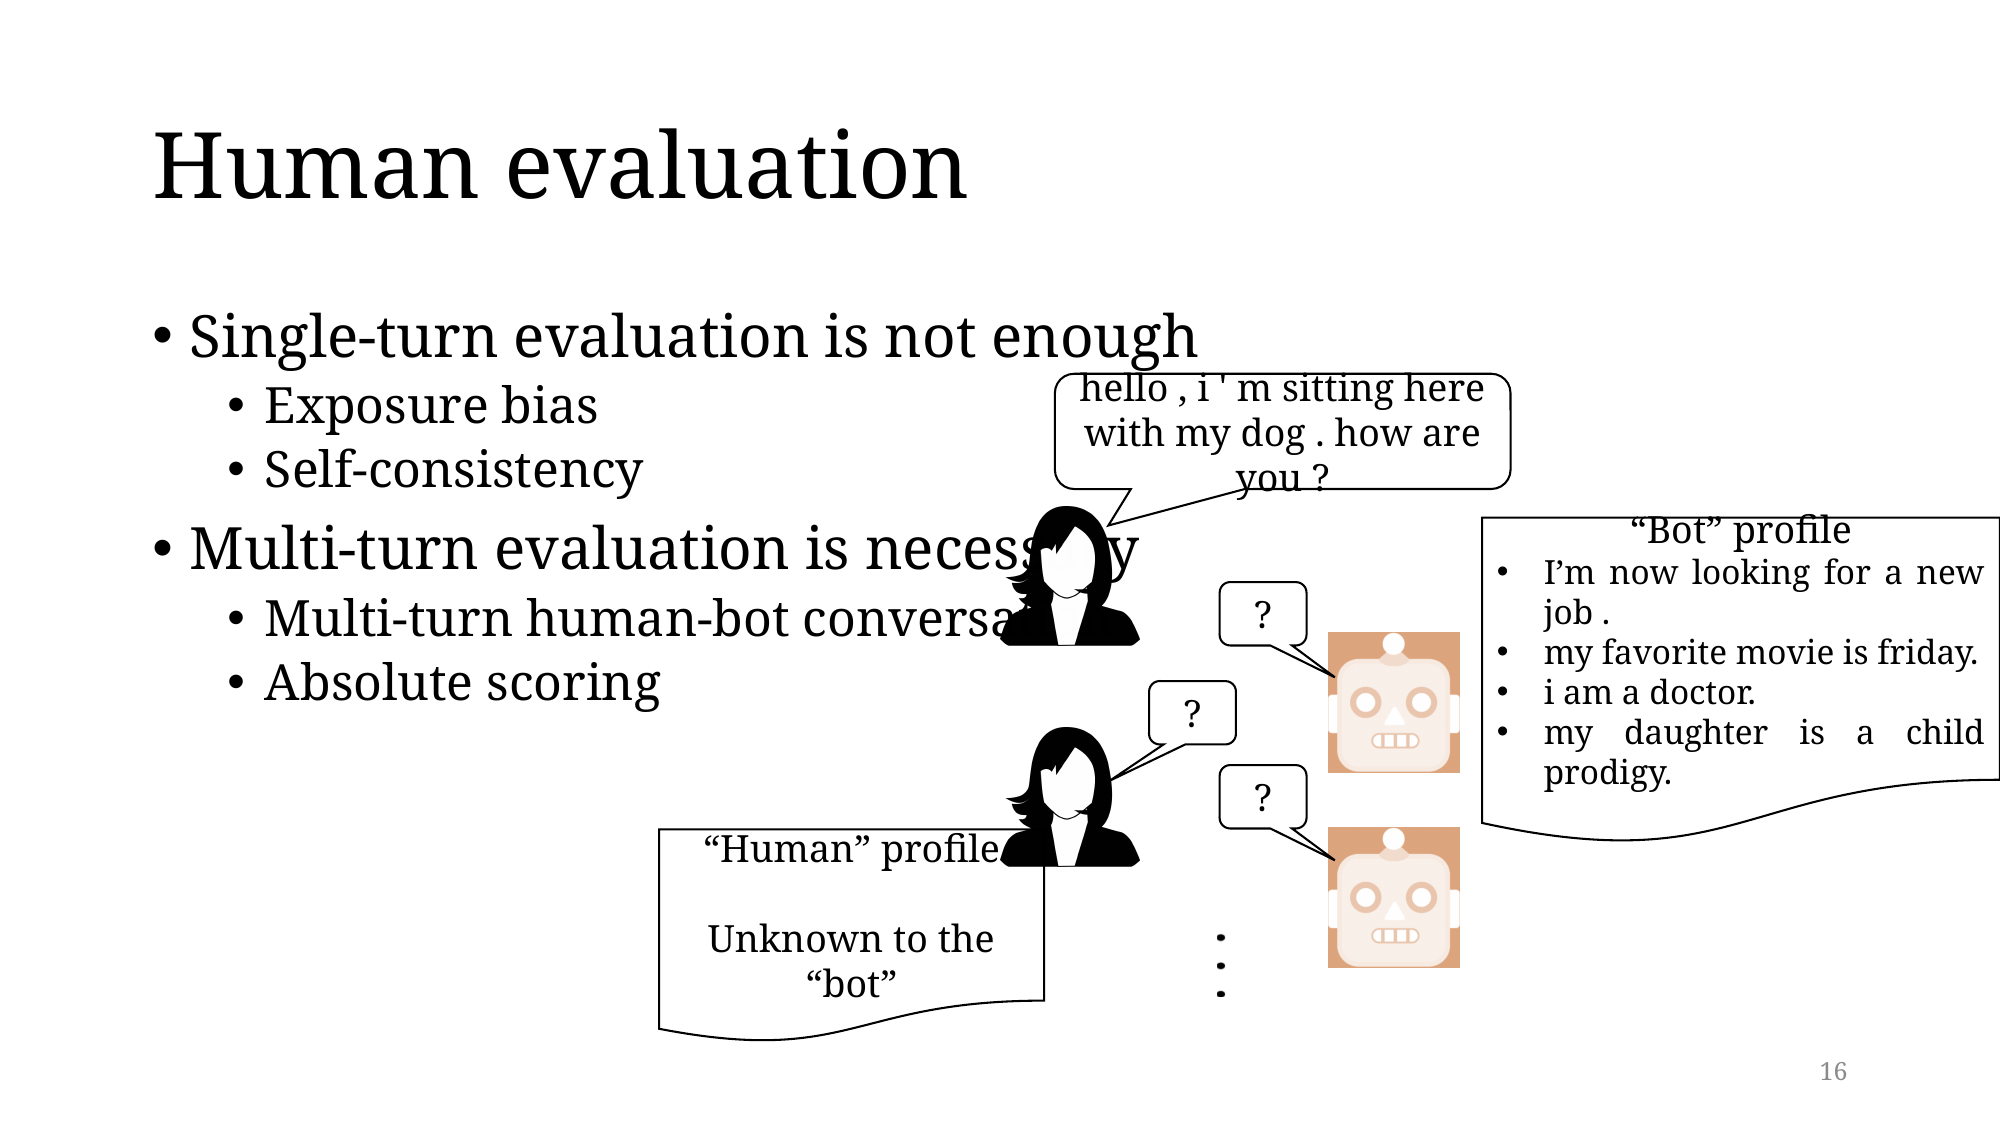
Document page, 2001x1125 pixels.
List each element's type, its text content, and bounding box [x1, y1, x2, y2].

picture [1328, 632, 1460, 773]
picture [1328, 827, 1460, 968]
list Single-turn evaluation is not enough Exposure bias Self-consistency Multi-turn evaluation is necessary Multi-turn human-bot conversation Absolute scoring [137, 299, 1863, 1014]
picture [1000, 727, 1140, 867]
picture [1189, 960, 1253, 970]
text_box ? [1140, 679, 1237, 768]
text_box ? [1218, 581, 1328, 676]
text_box “Human” profile Unknown to the “bot” [658, 828, 1046, 1042]
picture [1000, 506, 1140, 646]
text_box hello , i ' m sitting here with my dog . how are you ? [1053, 372, 1512, 519]
title Human evaluation [137, 59, 1863, 278]
text_box “Bot” profile I’m now looking for a new job . my favorite movie is friday. i am a doctor. my daughter is a child prodigy. [1481, 516, 2000, 842]
text_box ? [1218, 764, 1328, 859]
slide_number 16 [1412, 1042, 1863, 1103]
